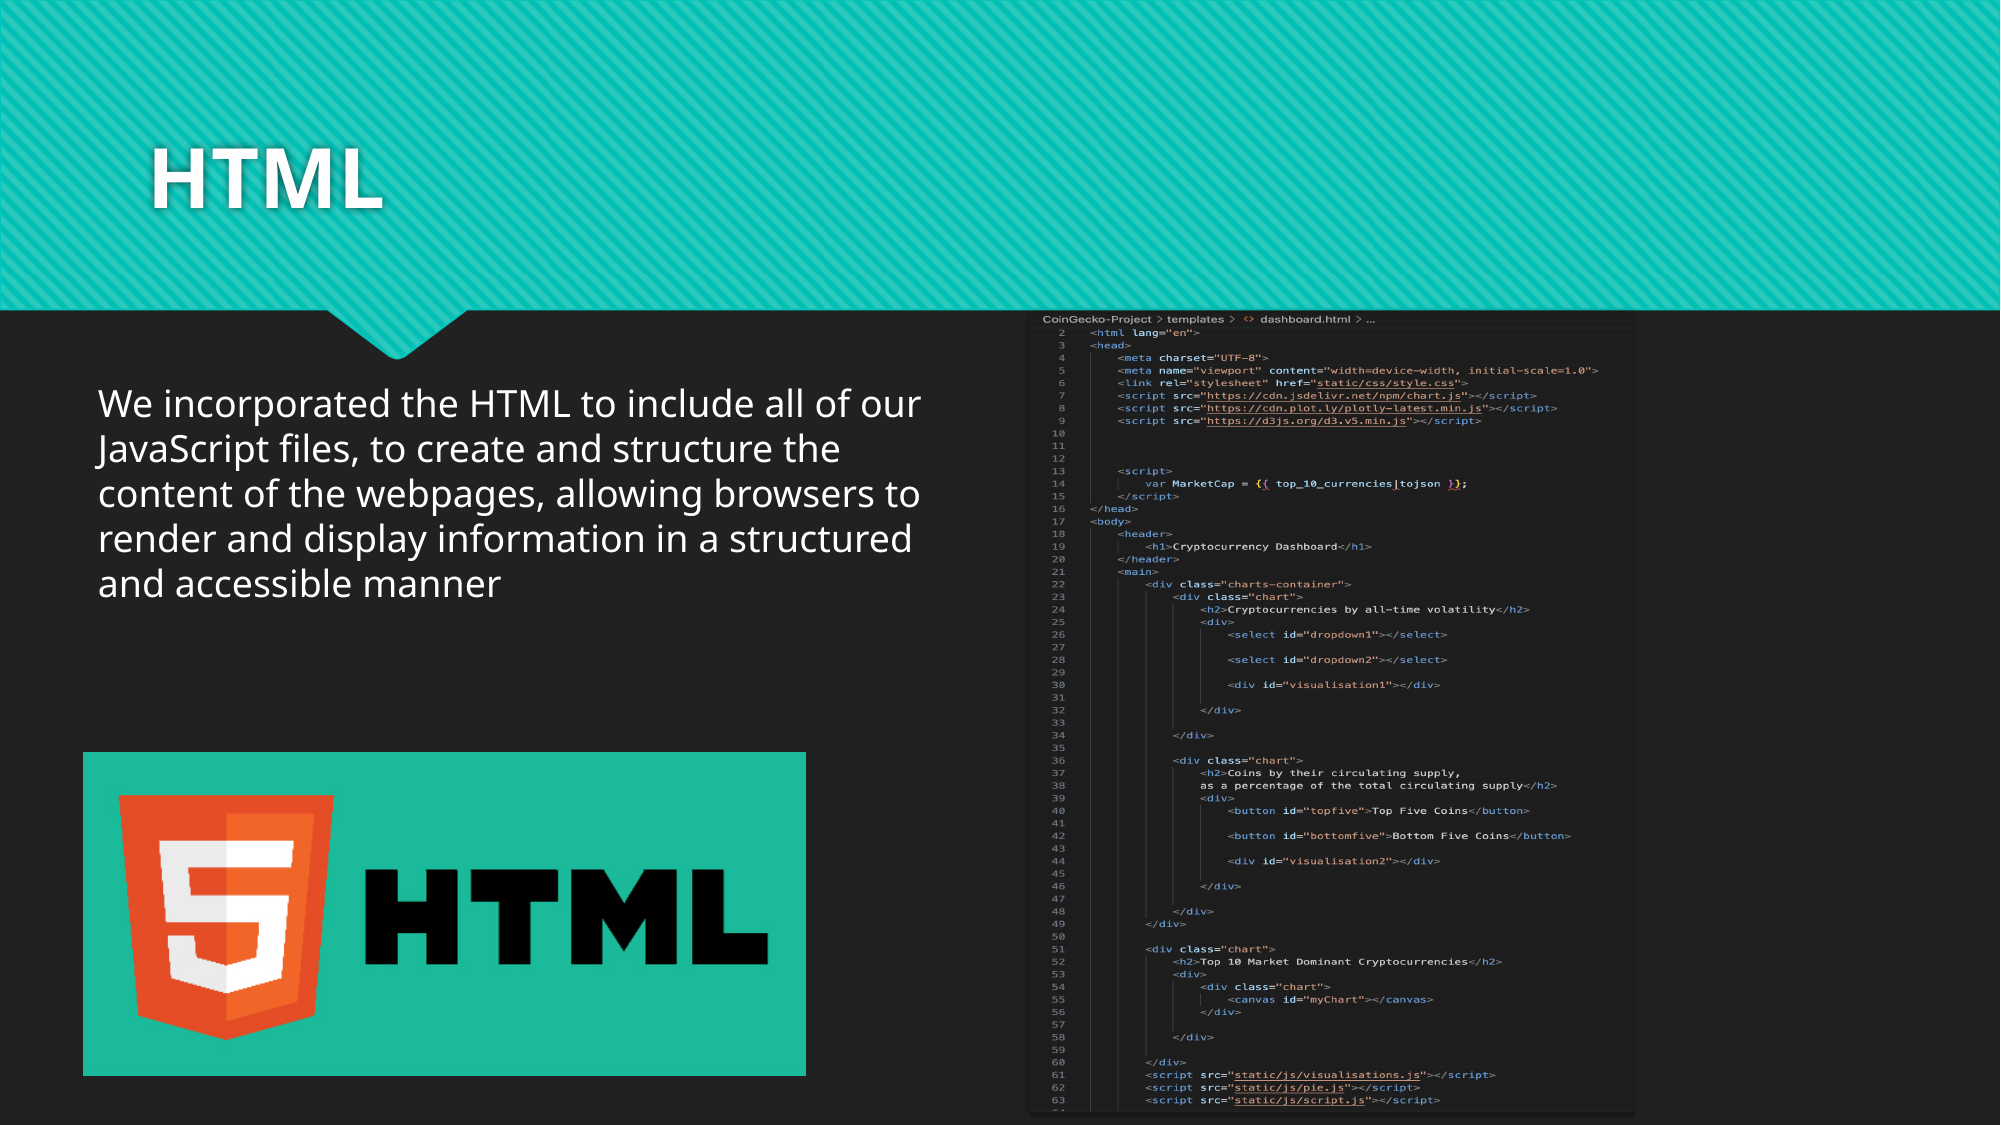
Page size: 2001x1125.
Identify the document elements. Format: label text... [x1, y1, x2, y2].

text_box We incorporated the HTML to include all of our JavaScript files, to create and structure the content of the webpages, allowing browsers to render and display information in a structured and accessible manner [83, 372, 1000, 613]
title HTML [132, 73, 1868, 233]
picture [82, 752, 806, 1076]
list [1029, 314, 1636, 1117]
